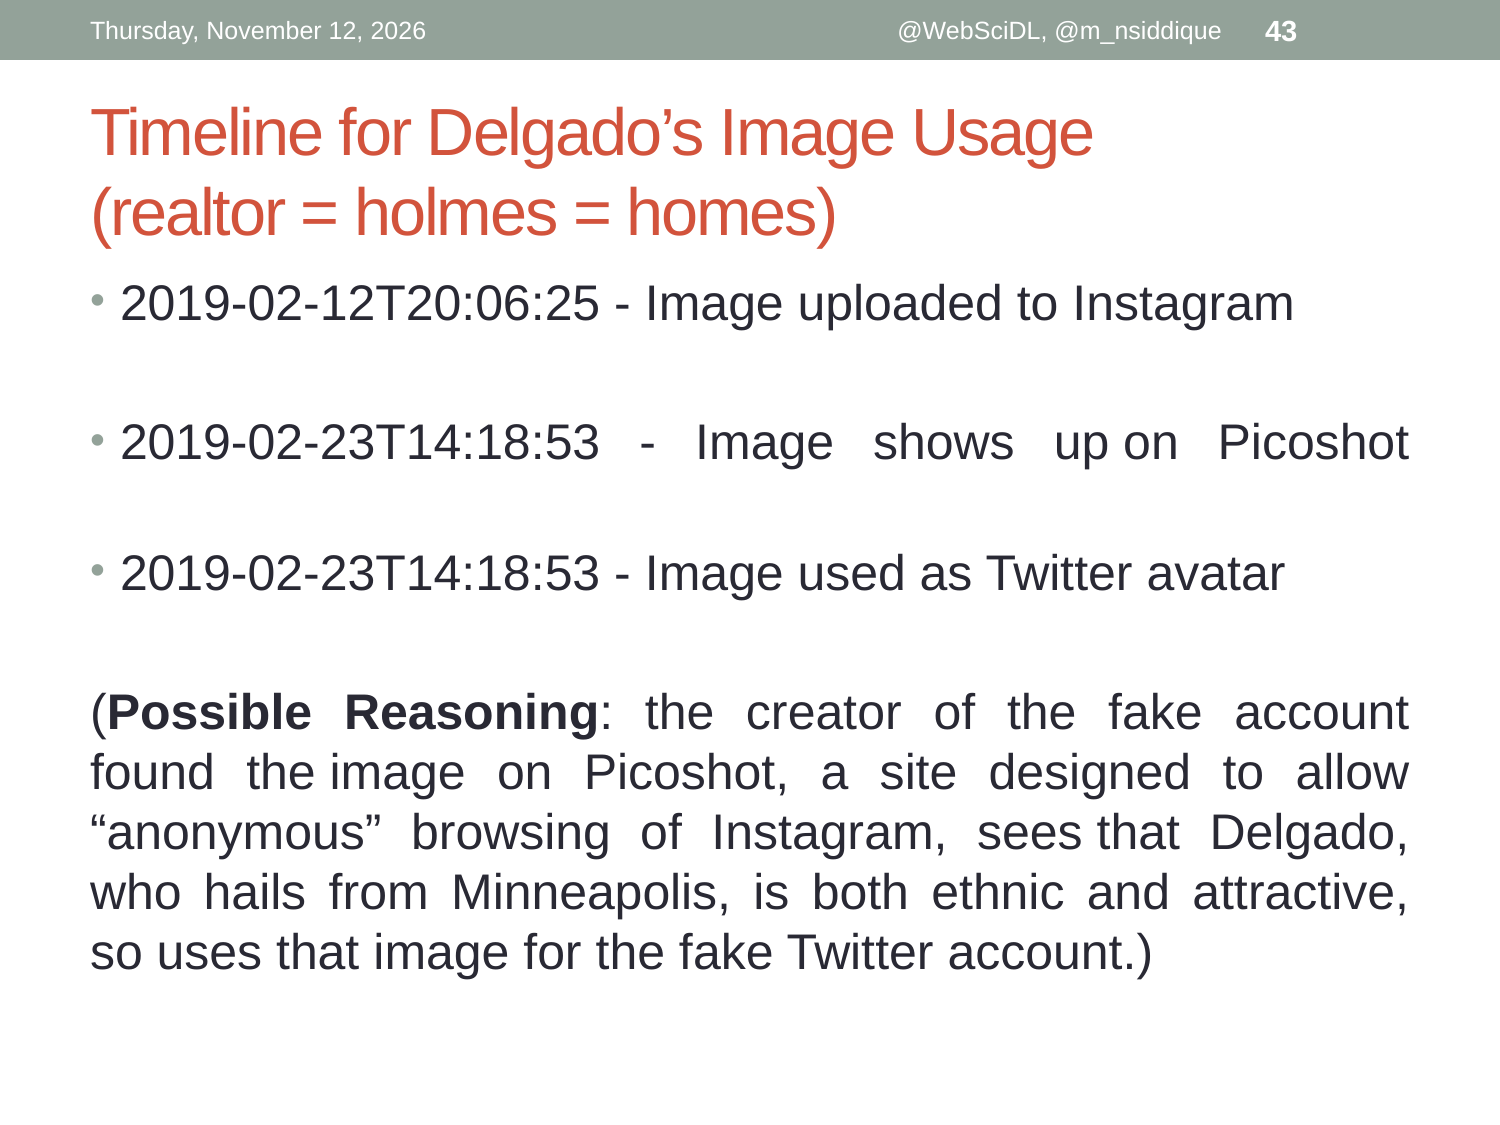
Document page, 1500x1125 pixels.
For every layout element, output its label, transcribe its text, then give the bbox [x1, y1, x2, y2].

slide_number 43 [1250, 3, 1425, 57]
footer @WebSciDL, @m_nsiddique [562, 3, 1238, 57]
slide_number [75, 3, 550, 57]
title Timeline for Delgado’s Image Usage (realtor = holmes = homes) [75, 87, 1425, 250]
list 2019-02-12T20:06:25 - Image uploaded to Instagram 2019-02-23T14:18:53 - Image shows up on Picoshot 2019-02-23T14:18:53 - Image used as Twitter avatar (Possible Reasoning: the creator of the fake account found the image on Picoshot, a site designed to allow “anonymous” browsing of Instagram, sees that Delgado, who hails from Minneapolis, is both ethnic and attractive, so uses that image for the fake Twitter account.) [75, 262, 1425, 1063]
